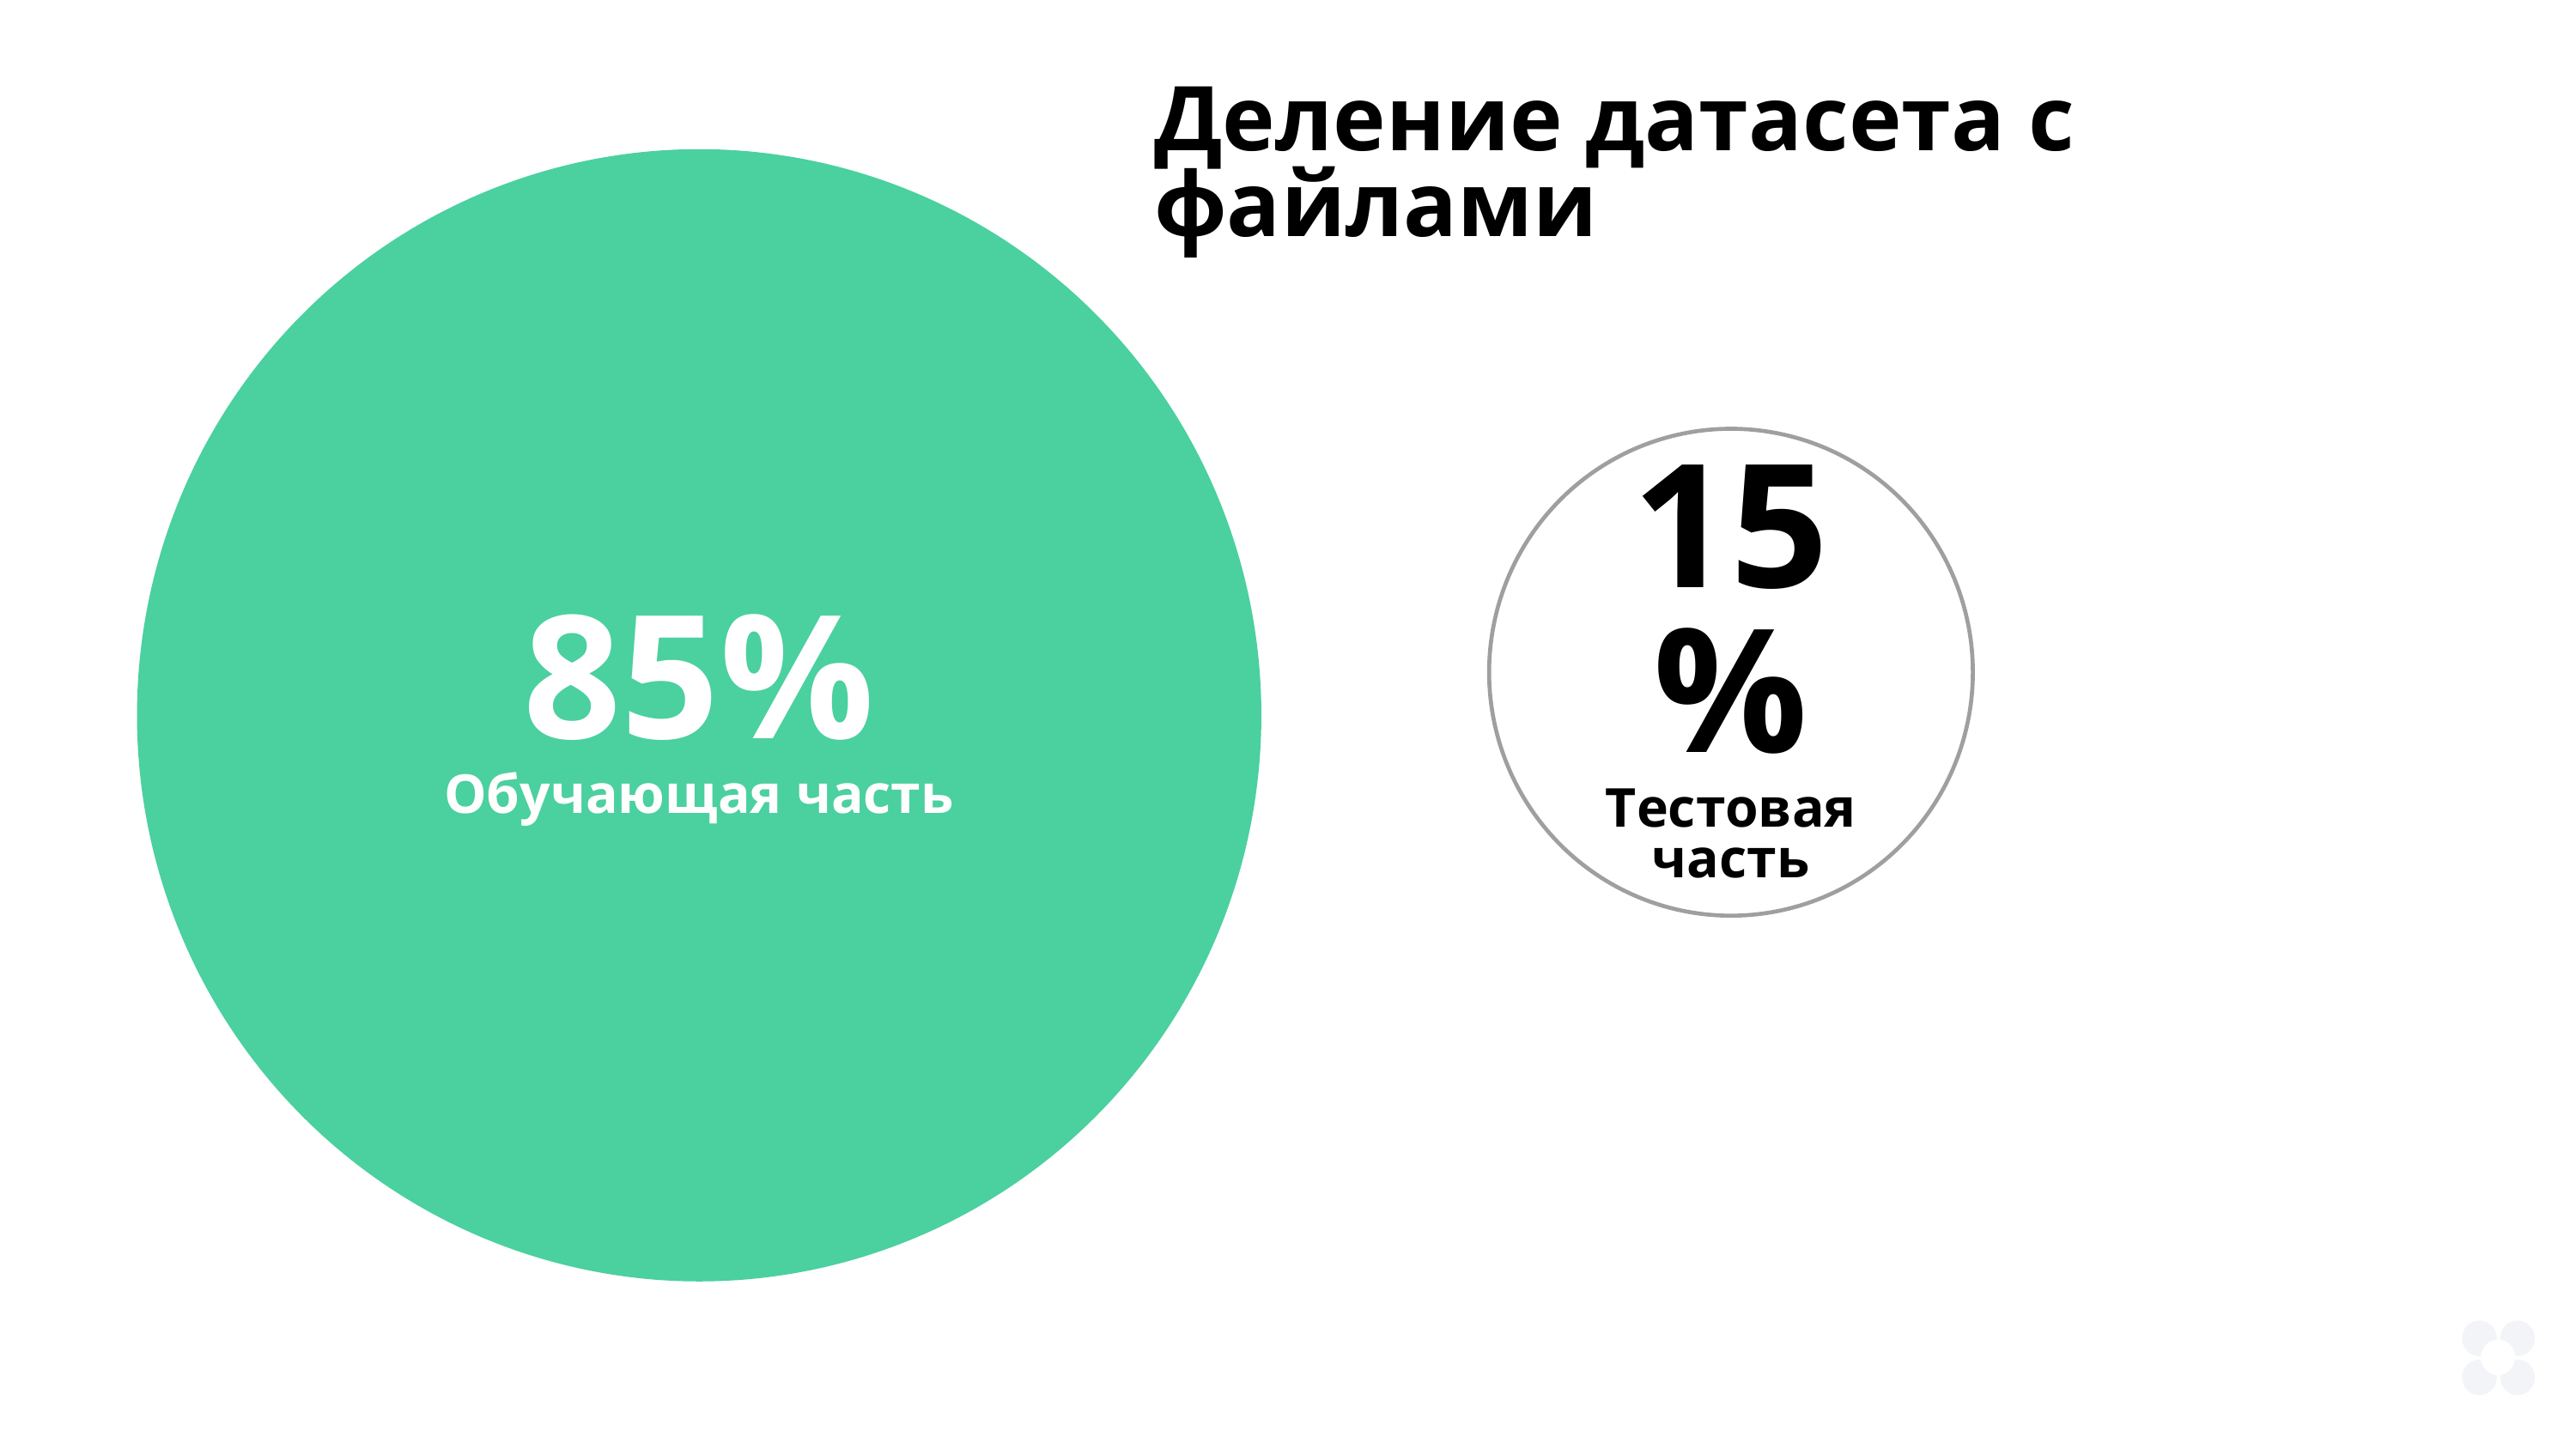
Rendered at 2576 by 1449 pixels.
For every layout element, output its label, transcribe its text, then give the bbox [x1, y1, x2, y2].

text_box 85% Обучающая часть [138, 151, 1260, 1280]
text_box Деление датасета с файлами [1154, 82, 2454, 221]
text_box 15% Тестовая часть [1489, 428, 1973, 916]
